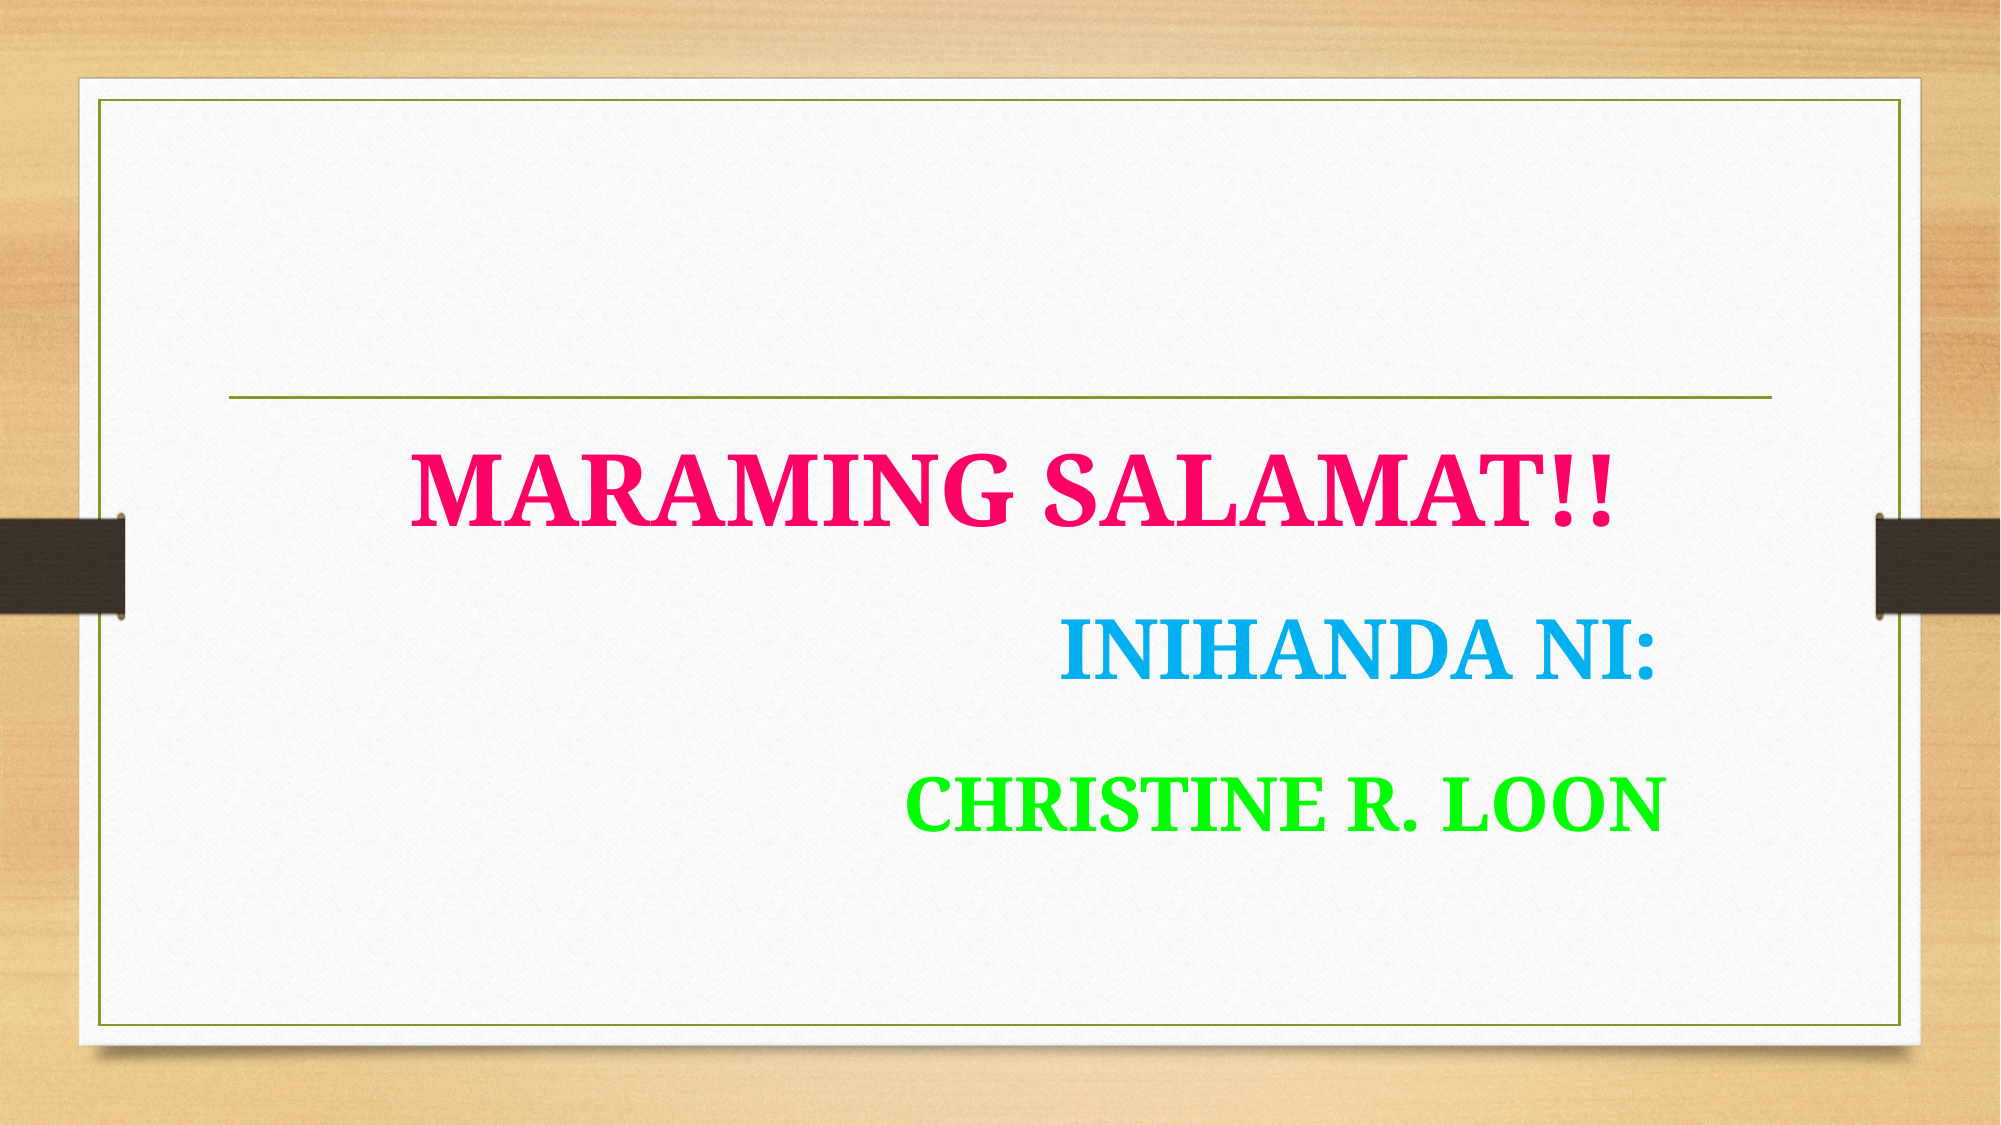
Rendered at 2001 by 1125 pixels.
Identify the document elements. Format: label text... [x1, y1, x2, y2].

list MARAMING SALAMAT!! INIHANDA NI: CHRISTINE R. LOON [212, 419, 1788, 964]
picture [0, 0, 2001, 1125]
